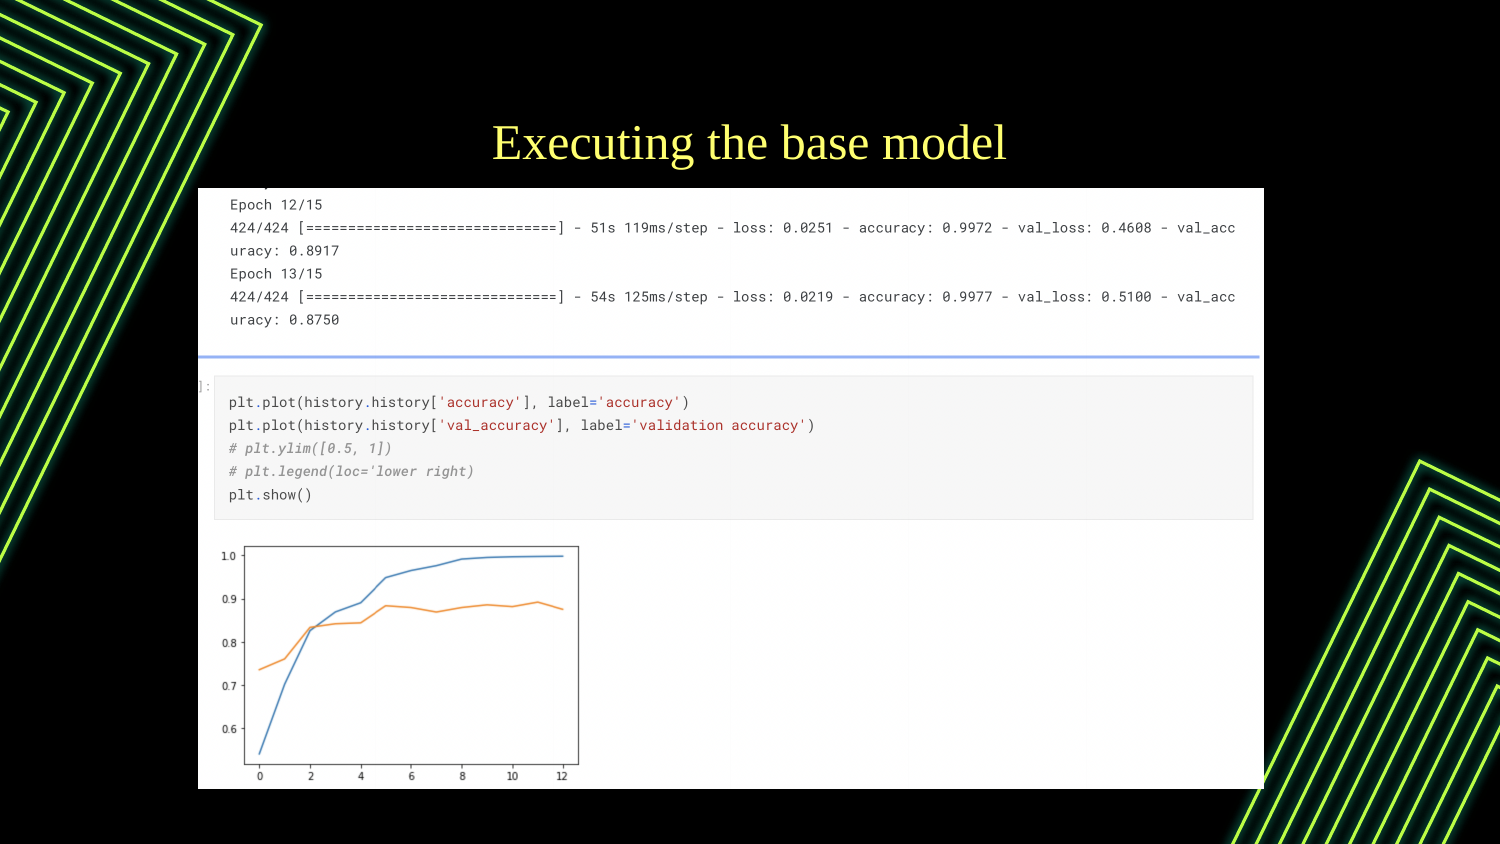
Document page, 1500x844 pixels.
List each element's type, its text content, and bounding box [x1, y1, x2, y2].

picture [198, 188, 1264, 789]
text_box Executing the base model [451, 75, 1049, 186]
